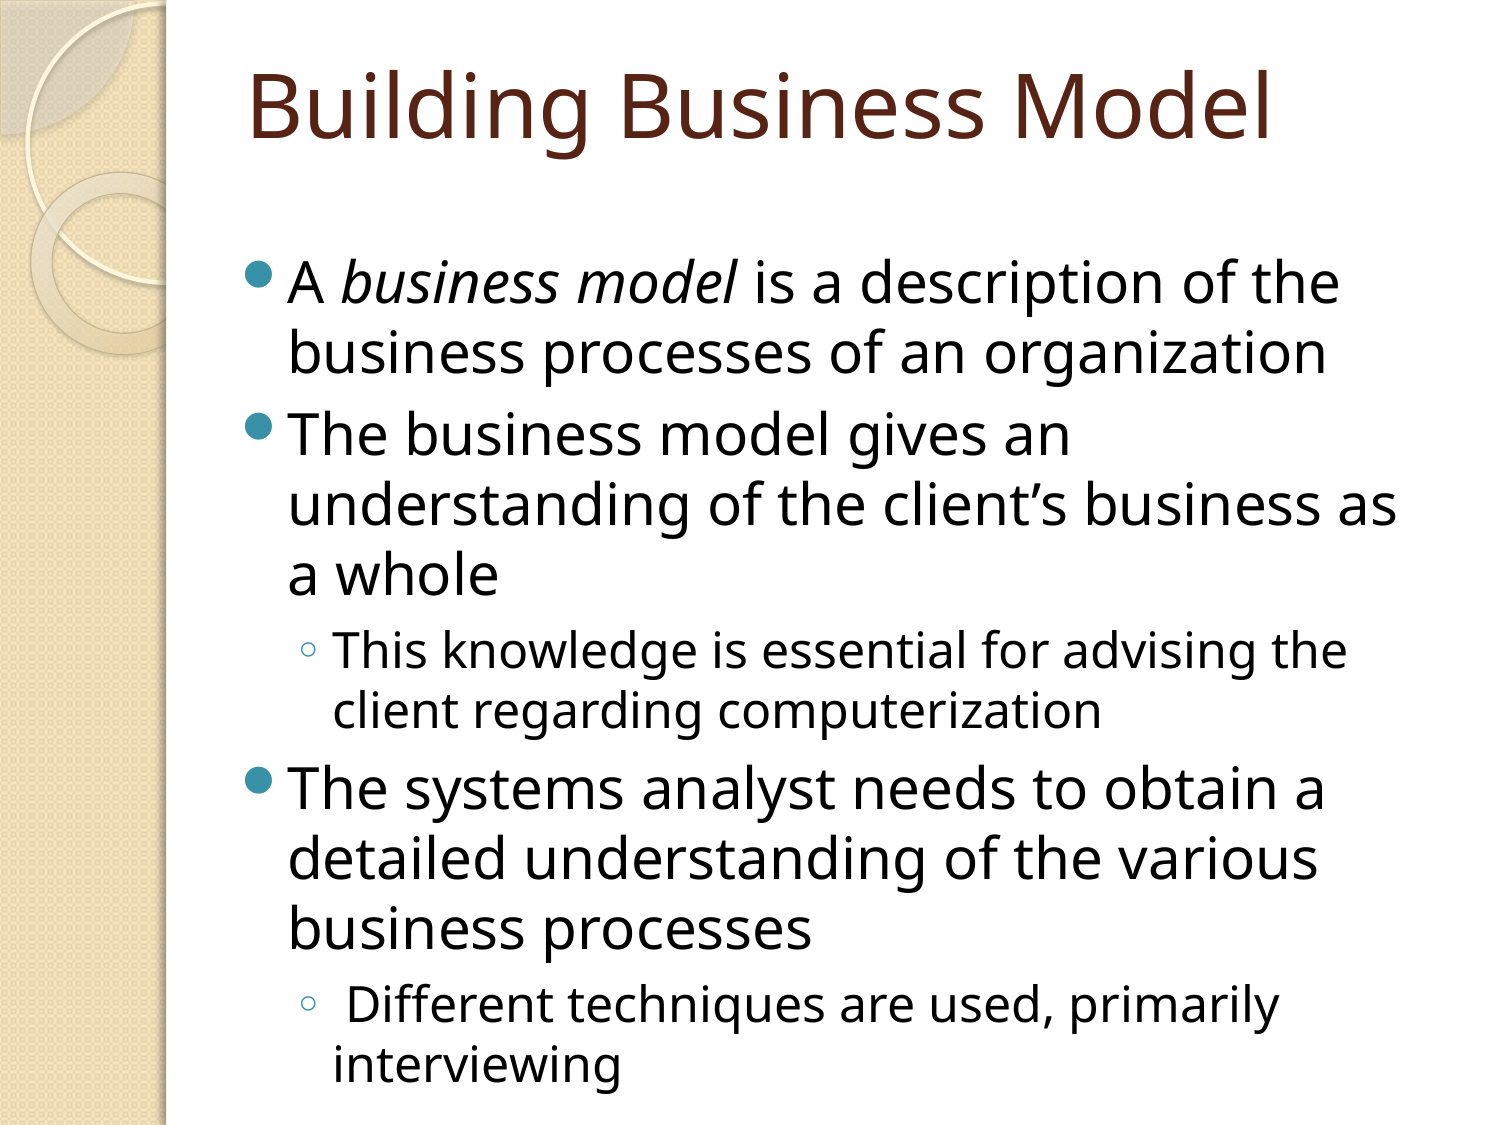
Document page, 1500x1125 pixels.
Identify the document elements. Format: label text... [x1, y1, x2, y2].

list A business model is a description of the business processes of an organization The business model gives an understanding of the client’s business as a whole This knowledge is essential for advising the client regarding computerization The systems analyst needs to obtain a detailed understanding of the various business processes Different techniques are used, primarily interviewing [212, 237, 1439, 1025]
title Building Business Model [230, 24, 1462, 180]
